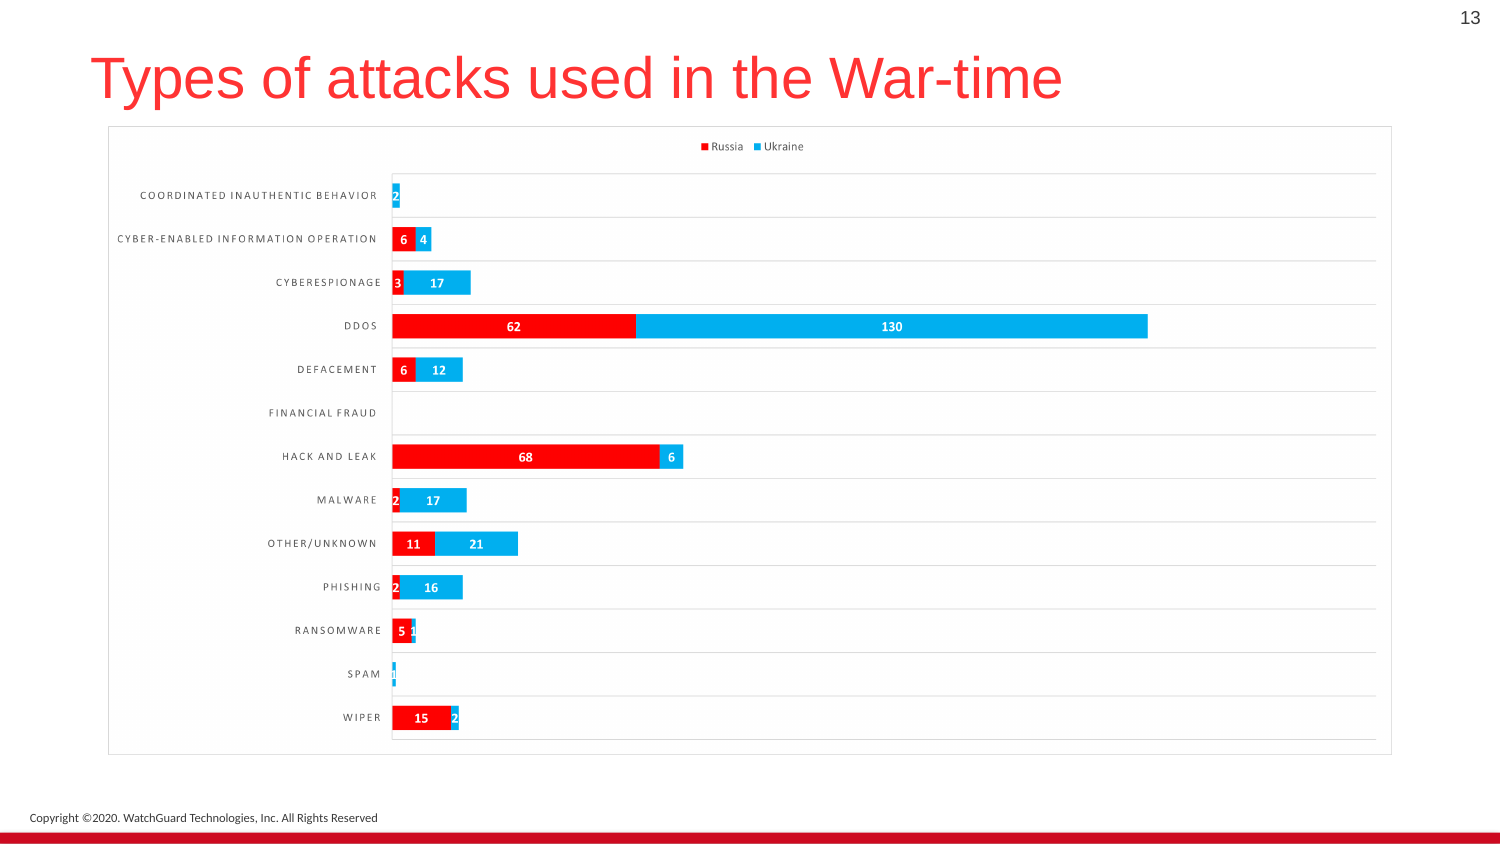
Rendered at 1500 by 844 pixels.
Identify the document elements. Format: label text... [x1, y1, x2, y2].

title Types of attacks used in the War-time [75, 33, 1425, 117]
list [108, 126, 1392, 755]
slide_number 13 [1398, 0, 1497, 40]
